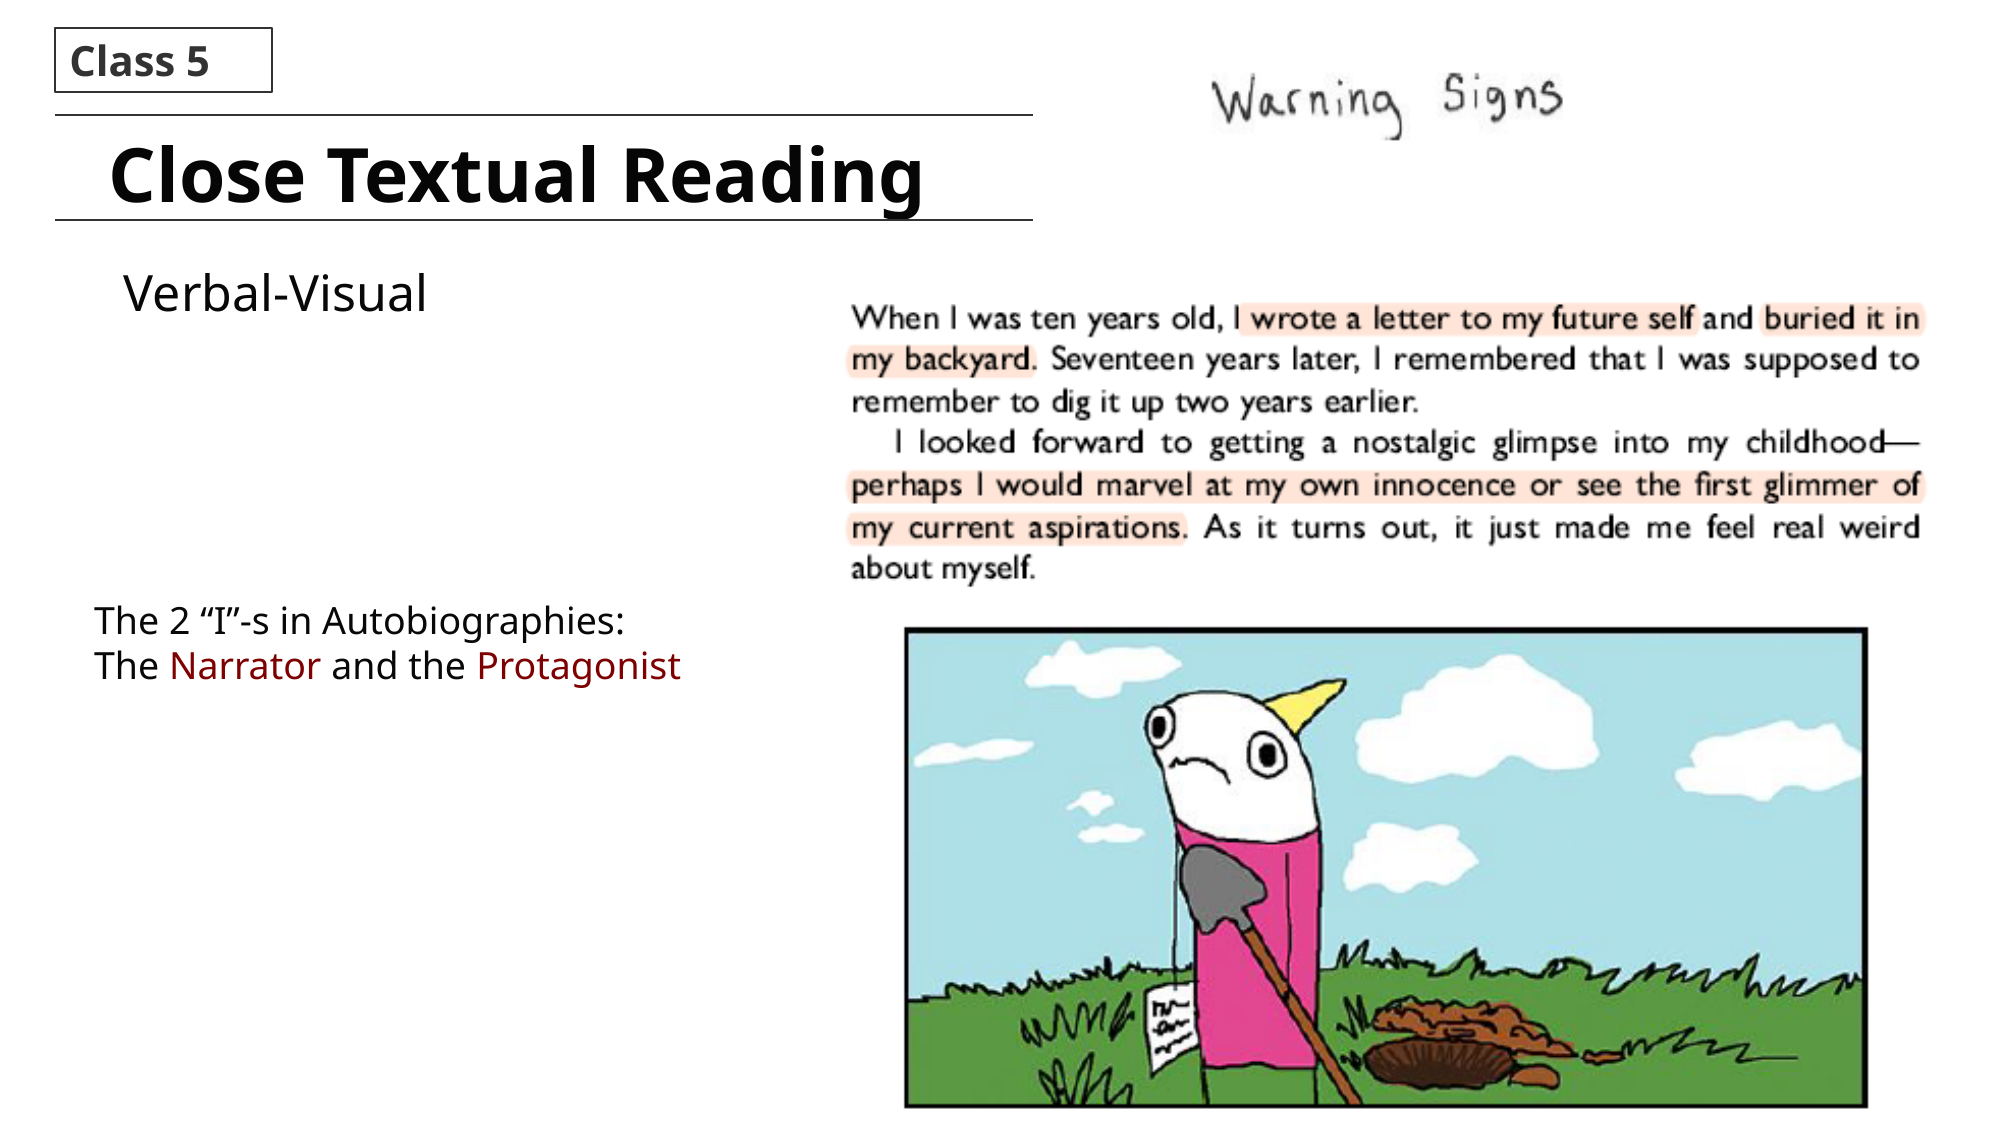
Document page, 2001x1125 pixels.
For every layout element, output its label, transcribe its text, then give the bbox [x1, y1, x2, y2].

table_header Close Textual Reading [55, 116, 803, 219]
picture [803, 31, 1946, 1125]
text_box Class 5 [54, 27, 272, 93]
text_box Verbal-Visual [109, 254, 494, 329]
text_box The 2 “I”-s in Autobiographies: The Narrator and the Protagonist [79, 589, 696, 695]
